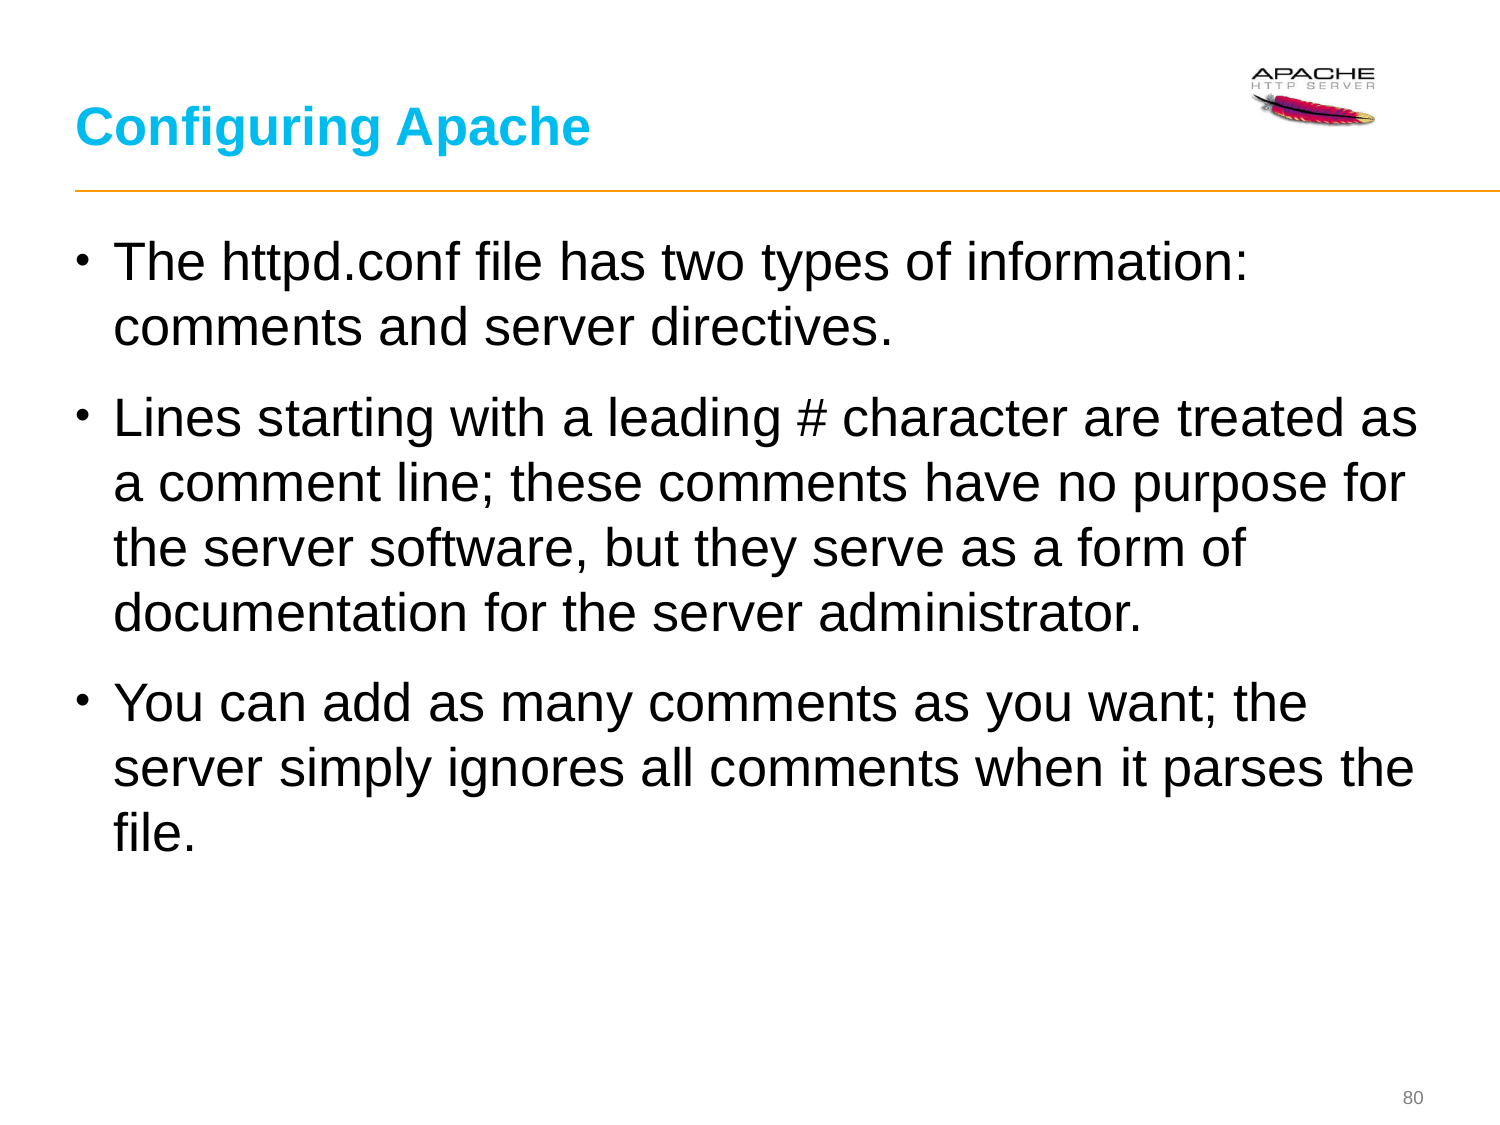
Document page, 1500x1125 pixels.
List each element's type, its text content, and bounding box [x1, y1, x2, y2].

title Configuring Apache [75, 27, 1422, 157]
list The httpd.conf file has two types of information: comments and server directives. Lines starting with a leading # character are treated as a comment line; these comments have no purpose for the server software, but they serve as a form of documentation for the server administrator. You can add as many comments as you want; the server simply ignores all comments when it parses the file. [75, 226, 1425, 1018]
